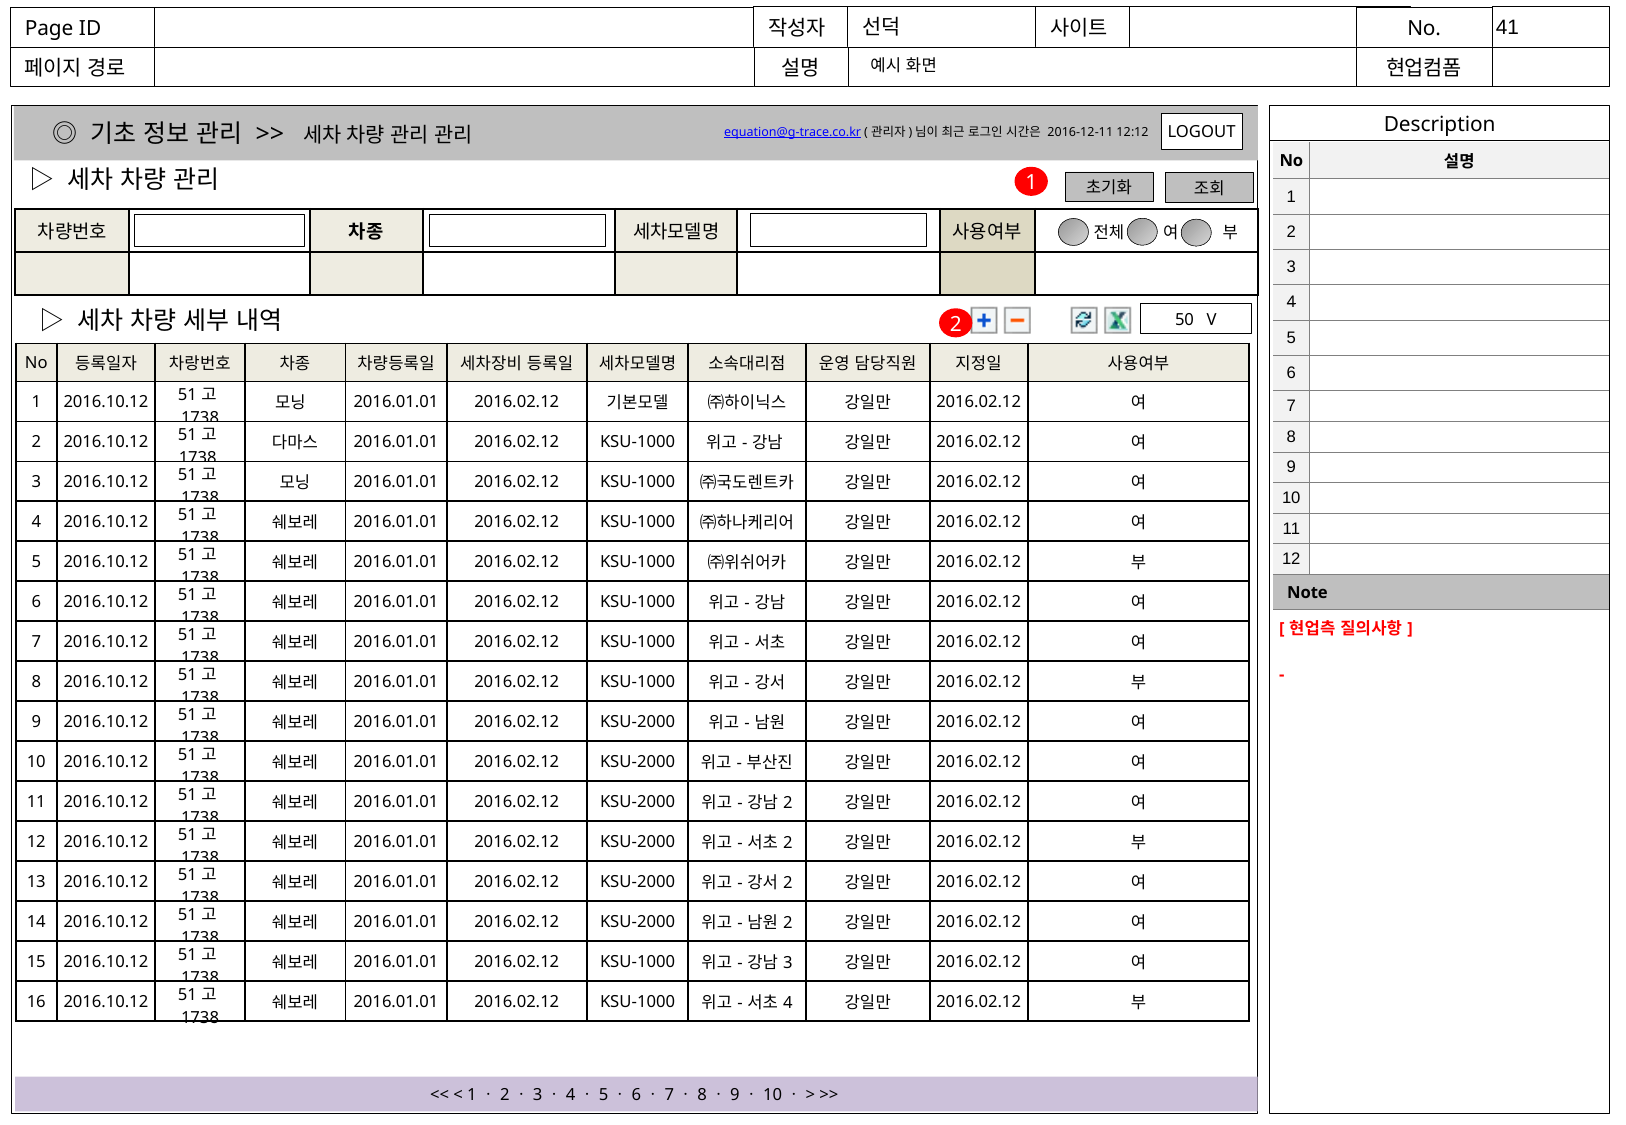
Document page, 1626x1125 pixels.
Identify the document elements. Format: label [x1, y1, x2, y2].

table_cell [156, 582, 244, 620]
table_cell [156, 862, 244, 900]
table_cell [1029, 422, 1248, 461]
table_cell [1029, 702, 1248, 740]
table_cell [807, 582, 929, 620]
table_cell [58, 542, 154, 580]
table_cell [156, 782, 244, 820]
table_cell [1029, 462, 1248, 500]
table_cell [17, 782, 56, 820]
table_cell [931, 742, 1027, 780]
table_header [807, 344, 929, 381]
table_cell [807, 502, 929, 540]
picture [965, 298, 1138, 340]
table_cell [156, 902, 244, 940]
table_cell [931, 622, 1027, 660]
table_cell [588, 502, 687, 540]
table_cell [1273, 391, 1309, 421]
text_box [748, 211, 928, 248]
table_header [1273, 142, 1309, 178]
table_cell [689, 622, 805, 660]
table_cell [931, 542, 1027, 580]
table_cell [246, 502, 345, 540]
table_cell [807, 902, 929, 940]
table_cell [689, 422, 805, 461]
table_cell [588, 862, 687, 900]
table_cell [1029, 742, 1248, 780]
table_cell [17, 622, 56, 660]
table_cell [448, 502, 586, 540]
table_cell [58, 862, 154, 900]
table_cell [448, 382, 586, 421]
table_cell [246, 702, 345, 740]
table_cell [58, 782, 154, 820]
table_cell [689, 742, 805, 780]
table_cell [1273, 179, 1309, 214]
table_cell [346, 782, 446, 820]
table_cell [807, 822, 929, 860]
table_cell [246, 462, 345, 500]
table_cell [448, 702, 586, 740]
table_cell [1273, 285, 1309, 320]
table_cell [1029, 902, 1248, 940]
table_cell [807, 942, 929, 980]
table_cell [1029, 782, 1248, 820]
table_cell [689, 542, 805, 580]
table_cell [156, 502, 244, 540]
text_box [427, 212, 607, 249]
table_cell [588, 582, 687, 620]
table_cell [346, 662, 446, 700]
table_cell [58, 622, 154, 660]
table_cell [689, 462, 805, 500]
table_cell [1310, 356, 1609, 390]
text_box [1012, 164, 1050, 198]
table_cell [588, 462, 687, 500]
table_cell [1273, 321, 1309, 355]
table_cell [807, 862, 929, 900]
table_cell [1029, 862, 1248, 900]
table_cell [246, 862, 345, 900]
table_cell [58, 582, 154, 620]
table_cell [807, 702, 929, 740]
table_cell [689, 902, 805, 940]
table_cell [346, 822, 446, 860]
table_cell [1029, 662, 1248, 700]
table_header [130, 210, 309, 251]
table_cell [156, 462, 244, 500]
table_cell [246, 822, 345, 860]
table_cell [246, 622, 345, 660]
table_cell [1273, 544, 1309, 574]
table_header [448, 344, 586, 381]
table_cell [17, 422, 56, 461]
table_cell [58, 982, 154, 1020]
table_header [311, 210, 422, 251]
table_cell [448, 462, 586, 500]
table_cell [156, 822, 244, 860]
table_cell [931, 382, 1027, 421]
table_cell [1273, 575, 1609, 609]
table_cell [588, 942, 687, 980]
table_cell [931, 702, 1027, 740]
table_cell [17, 742, 56, 780]
table_cell [17, 902, 56, 940]
table_cell [588, 782, 687, 820]
table_header [1036, 210, 1257, 251]
table_cell [807, 622, 929, 660]
table_header [738, 210, 939, 251]
table_cell [588, 902, 687, 940]
table_cell [448, 902, 586, 940]
table_cell [346, 422, 446, 461]
table_cell [156, 982, 244, 1020]
table_cell [1029, 382, 1248, 421]
table_cell [156, 942, 244, 980]
table_cell [246, 902, 345, 940]
table_cell [1310, 250, 1609, 284]
table_cell [807, 662, 929, 700]
table_cell [588, 822, 687, 860]
table_cell [58, 942, 154, 980]
text_box [1163, 171, 1255, 204]
text_box [1058, 214, 1255, 251]
table_cell [588, 382, 687, 421]
table_cell [689, 582, 805, 620]
table_cell [17, 382, 56, 421]
table_cell [346, 702, 446, 740]
table_cell [931, 462, 1027, 500]
table_cell [1273, 610, 1609, 805]
table_cell [588, 742, 687, 780]
table_cell [58, 702, 154, 740]
table_cell [448, 622, 586, 660]
table_cell [689, 662, 805, 700]
table_cell [156, 702, 244, 740]
table_cell [931, 822, 1027, 860]
table_cell [1273, 483, 1309, 513]
table_cell [346, 742, 446, 780]
table_cell [941, 253, 1034, 294]
table_cell [1029, 542, 1248, 580]
table_cell [58, 662, 154, 700]
table_cell [346, 462, 446, 500]
table_cell [1310, 544, 1609, 574]
table_cell [807, 782, 929, 820]
table_cell [1029, 822, 1248, 860]
table_cell [588, 622, 687, 660]
table_cell [346, 542, 446, 580]
table_cell [931, 502, 1027, 540]
table_cell [1273, 514, 1309, 543]
table_cell [448, 942, 586, 980]
table_cell [931, 662, 1027, 700]
table_cell [1273, 422, 1309, 452]
table_header [931, 344, 1027, 381]
table_cell [246, 662, 345, 700]
table_cell [246, 542, 345, 580]
table_cell [1036, 253, 1257, 294]
table_cell [17, 702, 56, 740]
table_cell [246, 382, 345, 421]
table_header [156, 344, 244, 381]
table_cell [448, 662, 586, 700]
table_cell [588, 662, 687, 700]
text_box [132, 212, 307, 249]
table_cell [448, 822, 586, 860]
table_header [588, 344, 687, 381]
table_cell [448, 582, 586, 620]
table_cell [1310, 179, 1609, 214]
table_cell [931, 782, 1027, 820]
table_cell [1273, 356, 1309, 390]
table_cell [616, 253, 736, 294]
table_cell [58, 502, 154, 540]
table_cell [1310, 391, 1609, 421]
table_cell [17, 462, 56, 500]
table_cell [807, 462, 929, 500]
table_cell [689, 702, 805, 740]
table_cell [931, 902, 1027, 940]
table_cell [588, 702, 687, 740]
table_header [346, 344, 446, 381]
table_cell [58, 382, 154, 421]
table_cell [346, 582, 446, 620]
table_cell [588, 542, 687, 580]
table_cell [17, 502, 56, 540]
table_header [58, 344, 154, 381]
table_cell [346, 862, 446, 900]
table_cell [448, 982, 586, 1020]
table_cell [689, 942, 805, 980]
table_cell [17, 582, 56, 620]
table_cell [931, 942, 1027, 980]
table_cell [346, 502, 446, 540]
table_cell [58, 462, 154, 500]
table_cell [448, 742, 586, 780]
table_cell [346, 902, 446, 940]
table_header [424, 210, 614, 251]
table_cell [156, 622, 244, 660]
table_header [246, 344, 345, 381]
table_cell [689, 982, 805, 1020]
table_cell [246, 942, 345, 980]
table_cell [58, 742, 154, 780]
table_cell [130, 253, 309, 294]
table_cell [1310, 422, 1609, 452]
table_header [941, 210, 1034, 251]
text_box [12, 104, 1260, 201]
table_cell [17, 982, 56, 1020]
table_cell [689, 502, 805, 540]
table_cell [1310, 321, 1609, 355]
table_cell [58, 902, 154, 940]
table_cell [1310, 215, 1609, 249]
table_cell [689, 822, 805, 860]
text_box [1138, 302, 1253, 335]
table_cell [588, 422, 687, 461]
table_cell [689, 862, 805, 900]
table_cell [807, 422, 929, 461]
table_cell [1029, 502, 1248, 540]
table_cell [689, 782, 805, 820]
table_header [689, 344, 805, 381]
text_box [936, 306, 965, 340]
table_cell [1310, 453, 1609, 482]
table_cell [448, 862, 586, 900]
table_cell [448, 542, 586, 580]
table_cell [311, 253, 422, 294]
table_cell [17, 862, 56, 900]
table_cell [1310, 514, 1609, 543]
table_header [17, 344, 56, 381]
table_cell [931, 982, 1027, 1020]
table_cell [588, 982, 687, 1020]
table_cell [448, 782, 586, 820]
table_cell [931, 422, 1027, 461]
table_cell [346, 382, 446, 421]
table_cell [1029, 582, 1248, 620]
table_header [16, 210, 128, 251]
table_cell [246, 782, 345, 820]
table_cell [807, 382, 929, 421]
table_cell [1029, 982, 1248, 1020]
table_cell [1310, 285, 1609, 320]
table_cell [807, 982, 929, 1020]
table_cell [58, 822, 154, 860]
table_cell [17, 662, 56, 700]
table_cell [1273, 453, 1309, 482]
table_header [1310, 142, 1609, 178]
table_cell [346, 942, 446, 980]
table_cell [246, 982, 345, 1020]
table_cell [424, 253, 614, 294]
table_cell [1029, 622, 1248, 660]
table_cell [807, 542, 929, 580]
table_cell [931, 862, 1027, 900]
text_box [15, 1076, 1258, 1112]
table_cell [689, 382, 805, 421]
table_cell [1273, 215, 1309, 249]
table_cell [156, 382, 244, 421]
table_cell [1310, 483, 1609, 513]
table_cell [17, 942, 56, 980]
table_cell [931, 582, 1027, 620]
table_cell [1273, 250, 1309, 284]
table_cell [156, 742, 244, 780]
text_box [25, 297, 298, 343]
table_cell [58, 422, 154, 461]
table_cell [156, 422, 244, 461]
text_box [855, 47, 1340, 83]
table_cell [246, 422, 345, 461]
table_header [616, 210, 736, 251]
table_cell [17, 822, 56, 860]
table_cell [346, 982, 446, 1020]
table_cell [807, 742, 929, 780]
table_cell [346, 622, 446, 660]
table_cell [156, 542, 244, 580]
table_cell [246, 742, 345, 780]
table_cell [16, 253, 128, 294]
table_cell [246, 582, 345, 620]
table_cell [17, 542, 56, 580]
table_header [1029, 344, 1248, 381]
table_cell [448, 422, 586, 461]
table_cell [738, 253, 939, 294]
table_cell [1029, 942, 1248, 980]
table_cell [156, 662, 244, 700]
text_box [1063, 170, 1155, 204]
